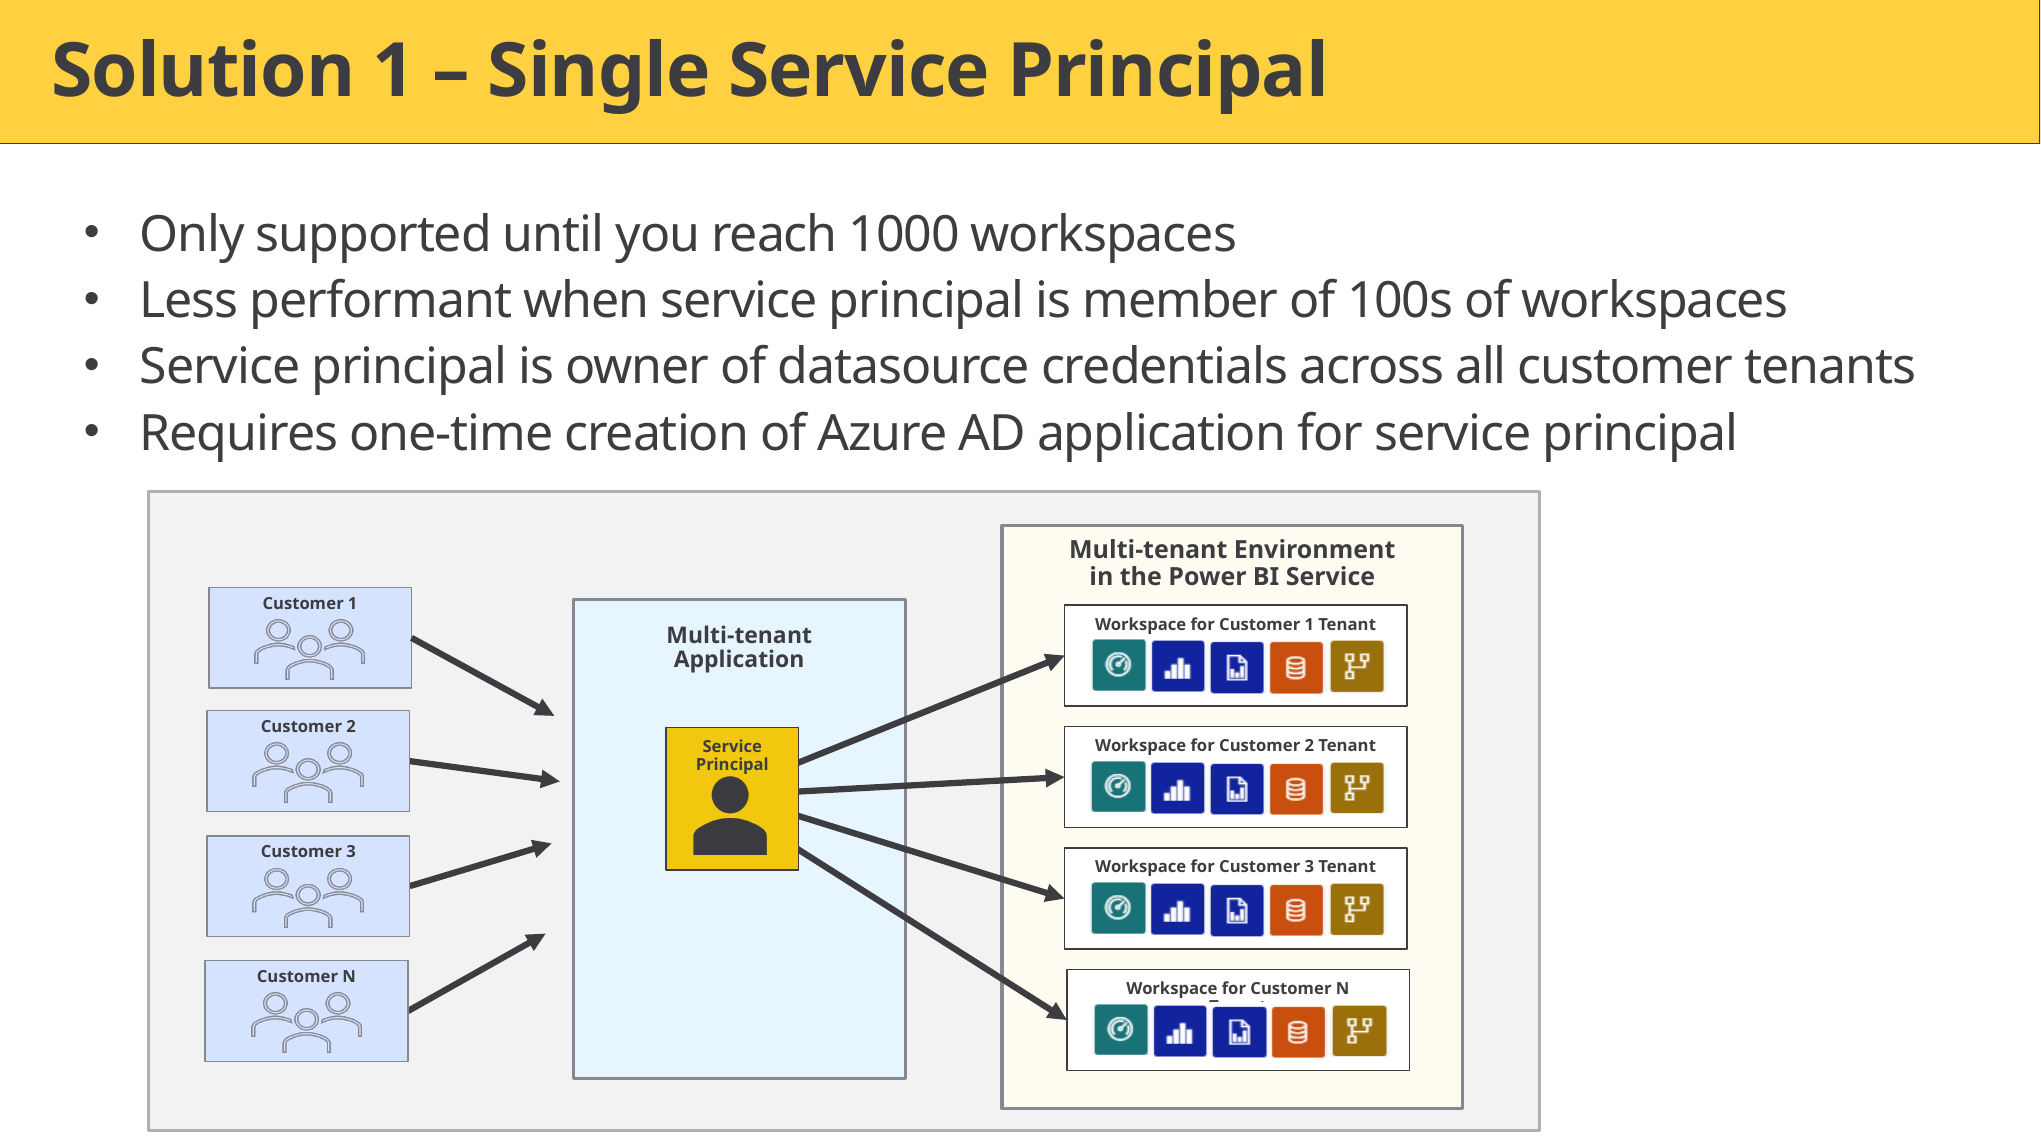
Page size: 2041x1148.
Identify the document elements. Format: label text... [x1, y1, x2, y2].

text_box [1064, 604, 1410, 1071]
list Only supported until you reach 1000 workspaces Less performant when service principal is member of 100s of workspaces Service principal is owner of datasource credentials across all customer tenants Requires one-time creation of Azure AD application for service principal [83, 201, 1988, 463]
text_box Multi-tenant Application [573, 599, 906, 1079]
title Solution 1 – Single Service Principal [51, 31, 1988, 113]
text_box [799, 776, 1064, 794]
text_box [407, 933, 546, 1012]
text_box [799, 794, 1064, 802]
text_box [665, 727, 799, 871]
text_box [410, 843, 552, 887]
text_box [147, 491, 1540, 1131]
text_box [723, 802, 1064, 1021]
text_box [204, 960, 409, 1062]
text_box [206, 835, 410, 937]
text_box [206, 710, 410, 812]
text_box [208, 587, 412, 689]
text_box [410, 760, 561, 782]
text_box Multi-tenant Environment in the Power BI Service [1001, 524, 1464, 1109]
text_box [411, 637, 555, 717]
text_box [717, 655, 1064, 776]
